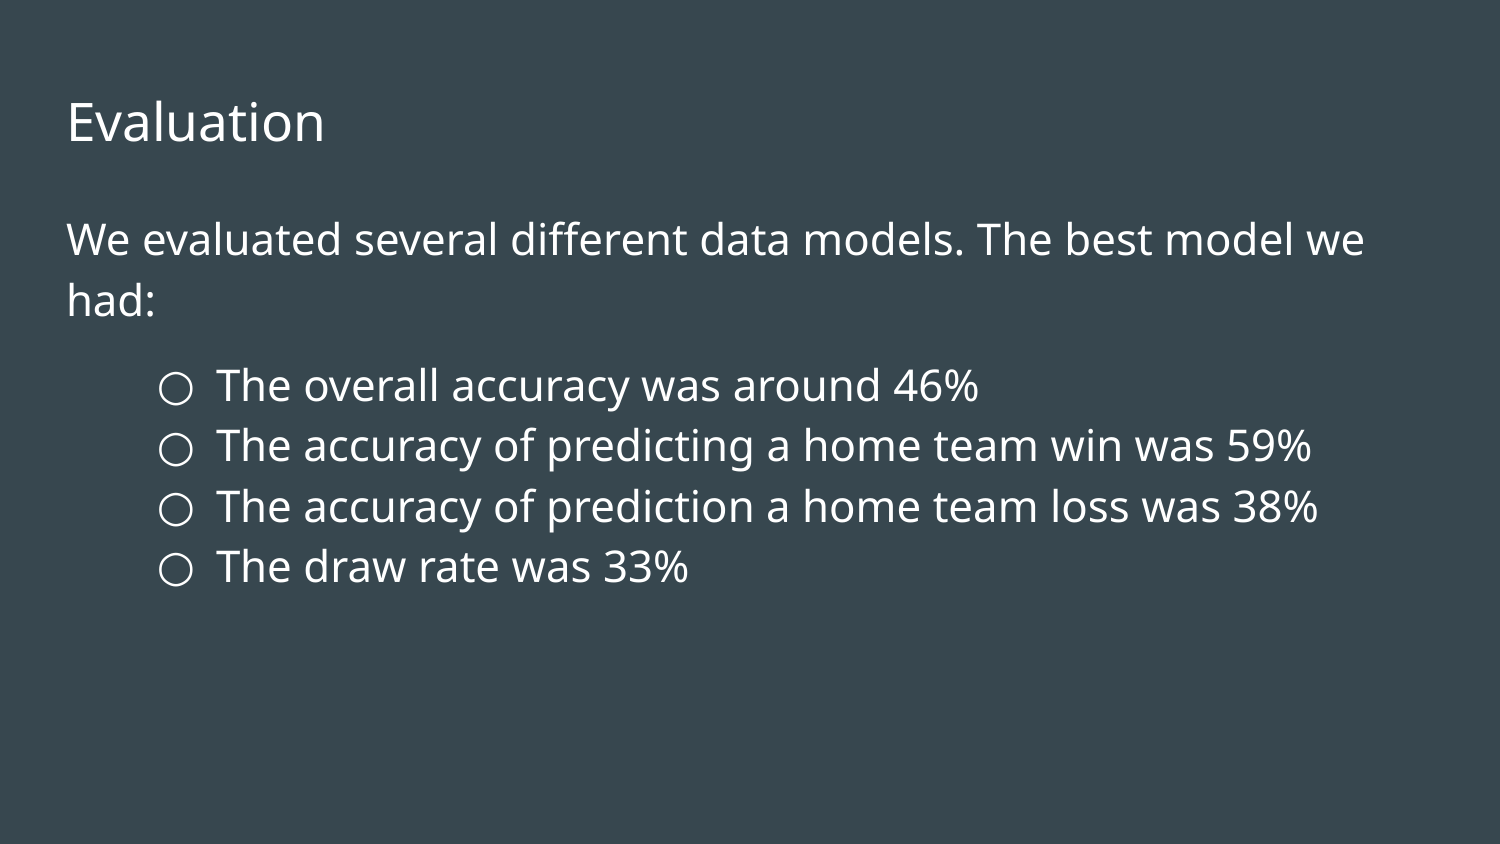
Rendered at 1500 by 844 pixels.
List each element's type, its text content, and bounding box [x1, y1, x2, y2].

title Evaluation [51, 72, 1449, 167]
list We evaluated several different data models. The best model we had: The overall accuracy was around 46% The accuracy of predicting a home team win was 59% The accuracy of prediction a home team loss was 38% The draw rate was 33% [51, 189, 1449, 750]
